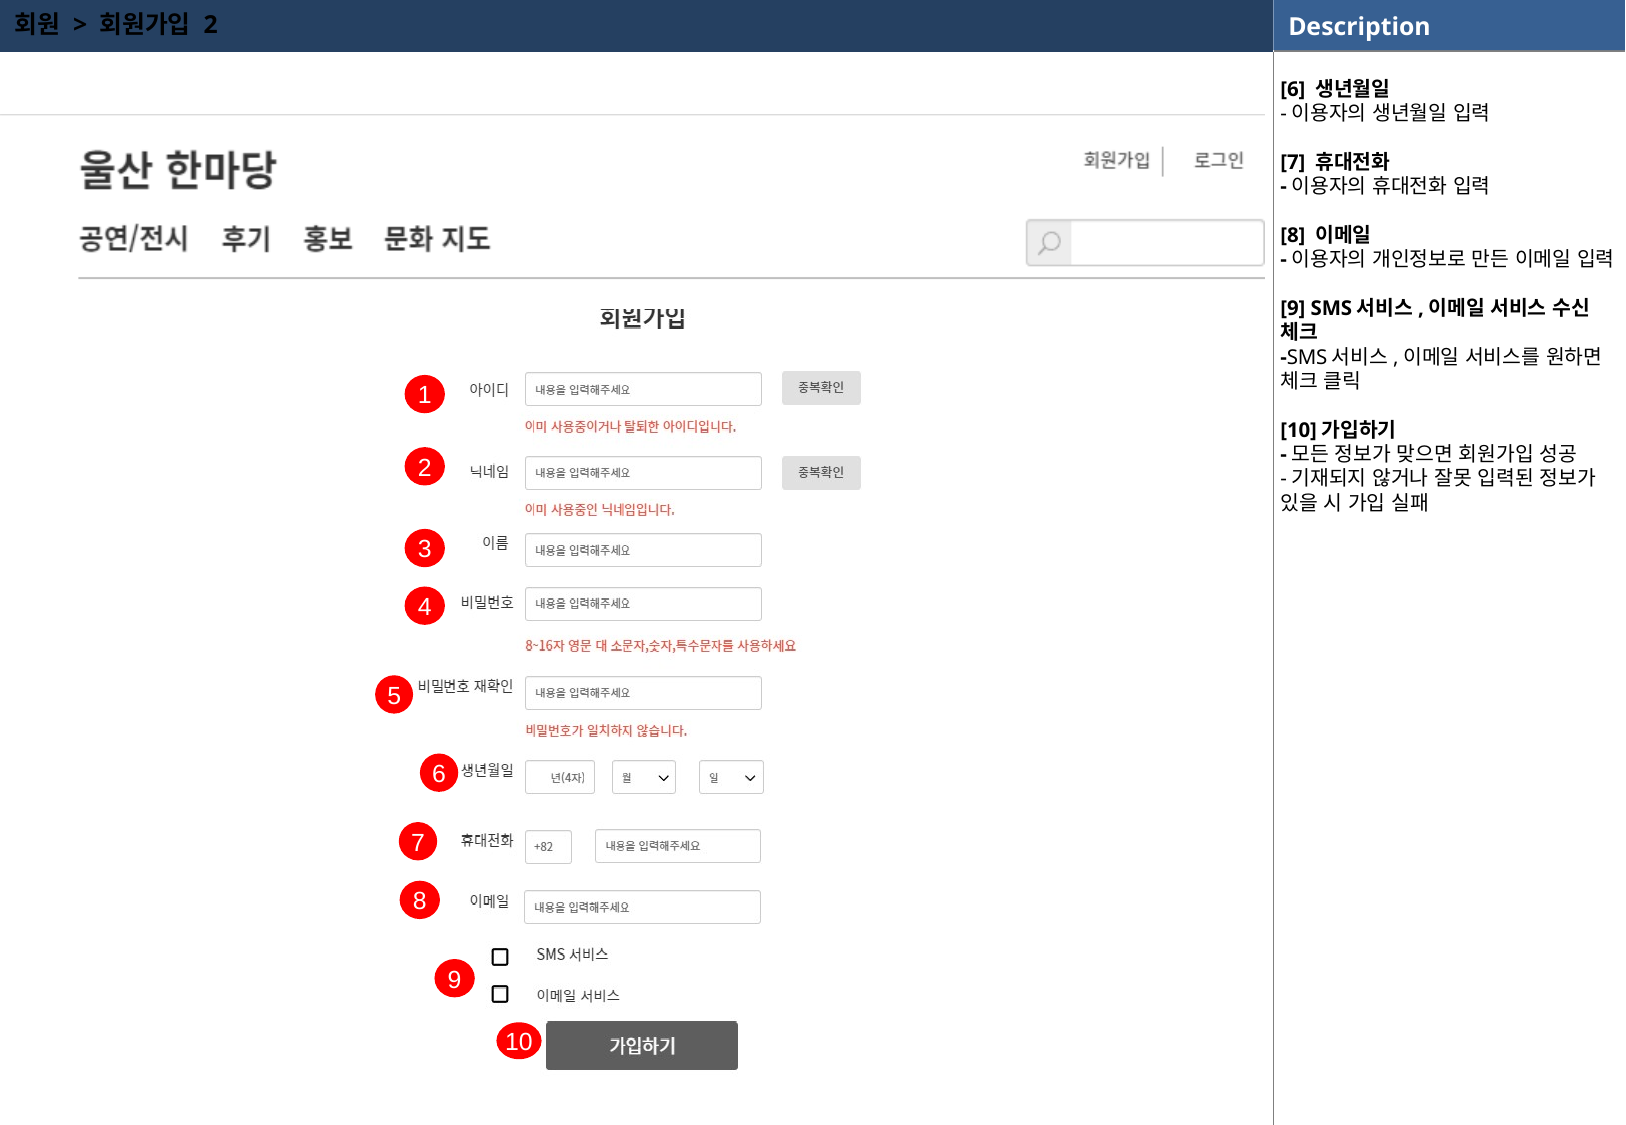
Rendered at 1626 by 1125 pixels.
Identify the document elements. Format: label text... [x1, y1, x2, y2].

text_box [6] 생년월일 -이용자의 생년월일 입력 [7] 휴대전화 -이용자의 휴대전화 입력 [8] 이메일 -이용자의 개인정보로 만든 이메일 입력 [9] SMS서비스,이메일 서비스 수신 체크 -SMS서비스,이메일 서비스를 원하면 체크 클릭 [10]가입하기 -모든 정보가 맞으면 회원가입 성공 -기재되지 않거나 잘못 입력된 정보가 있을 시 가입 실패 [1273, 51, 1625, 1125]
picture [0, 114, 1265, 1124]
list 회원 > 회원가입 2 [0, 0, 1238, 52]
